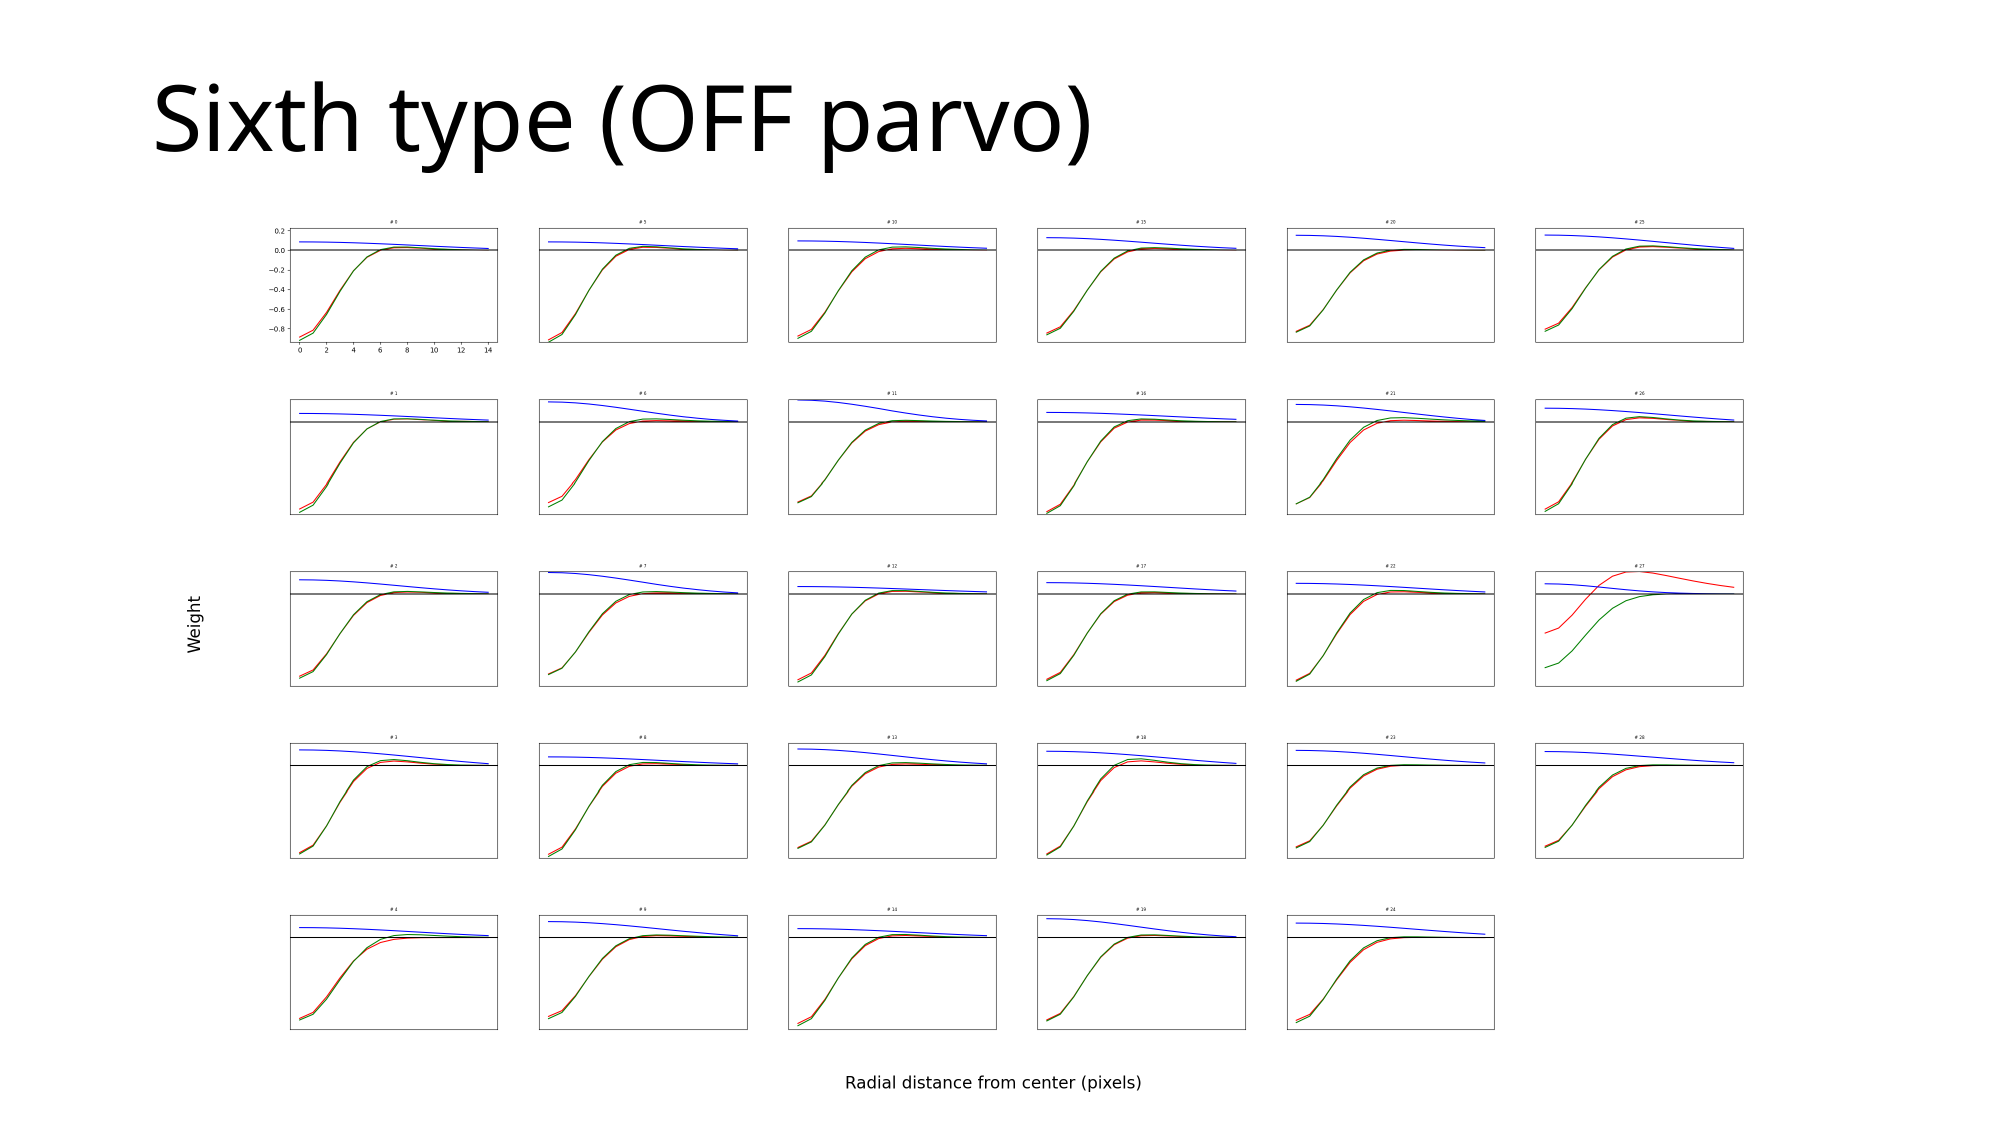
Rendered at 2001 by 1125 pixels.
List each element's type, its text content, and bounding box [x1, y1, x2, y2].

title Sixth type (OFF parvo) [137, 12, 1863, 231]
picture [145, 175, 1773, 1099]
